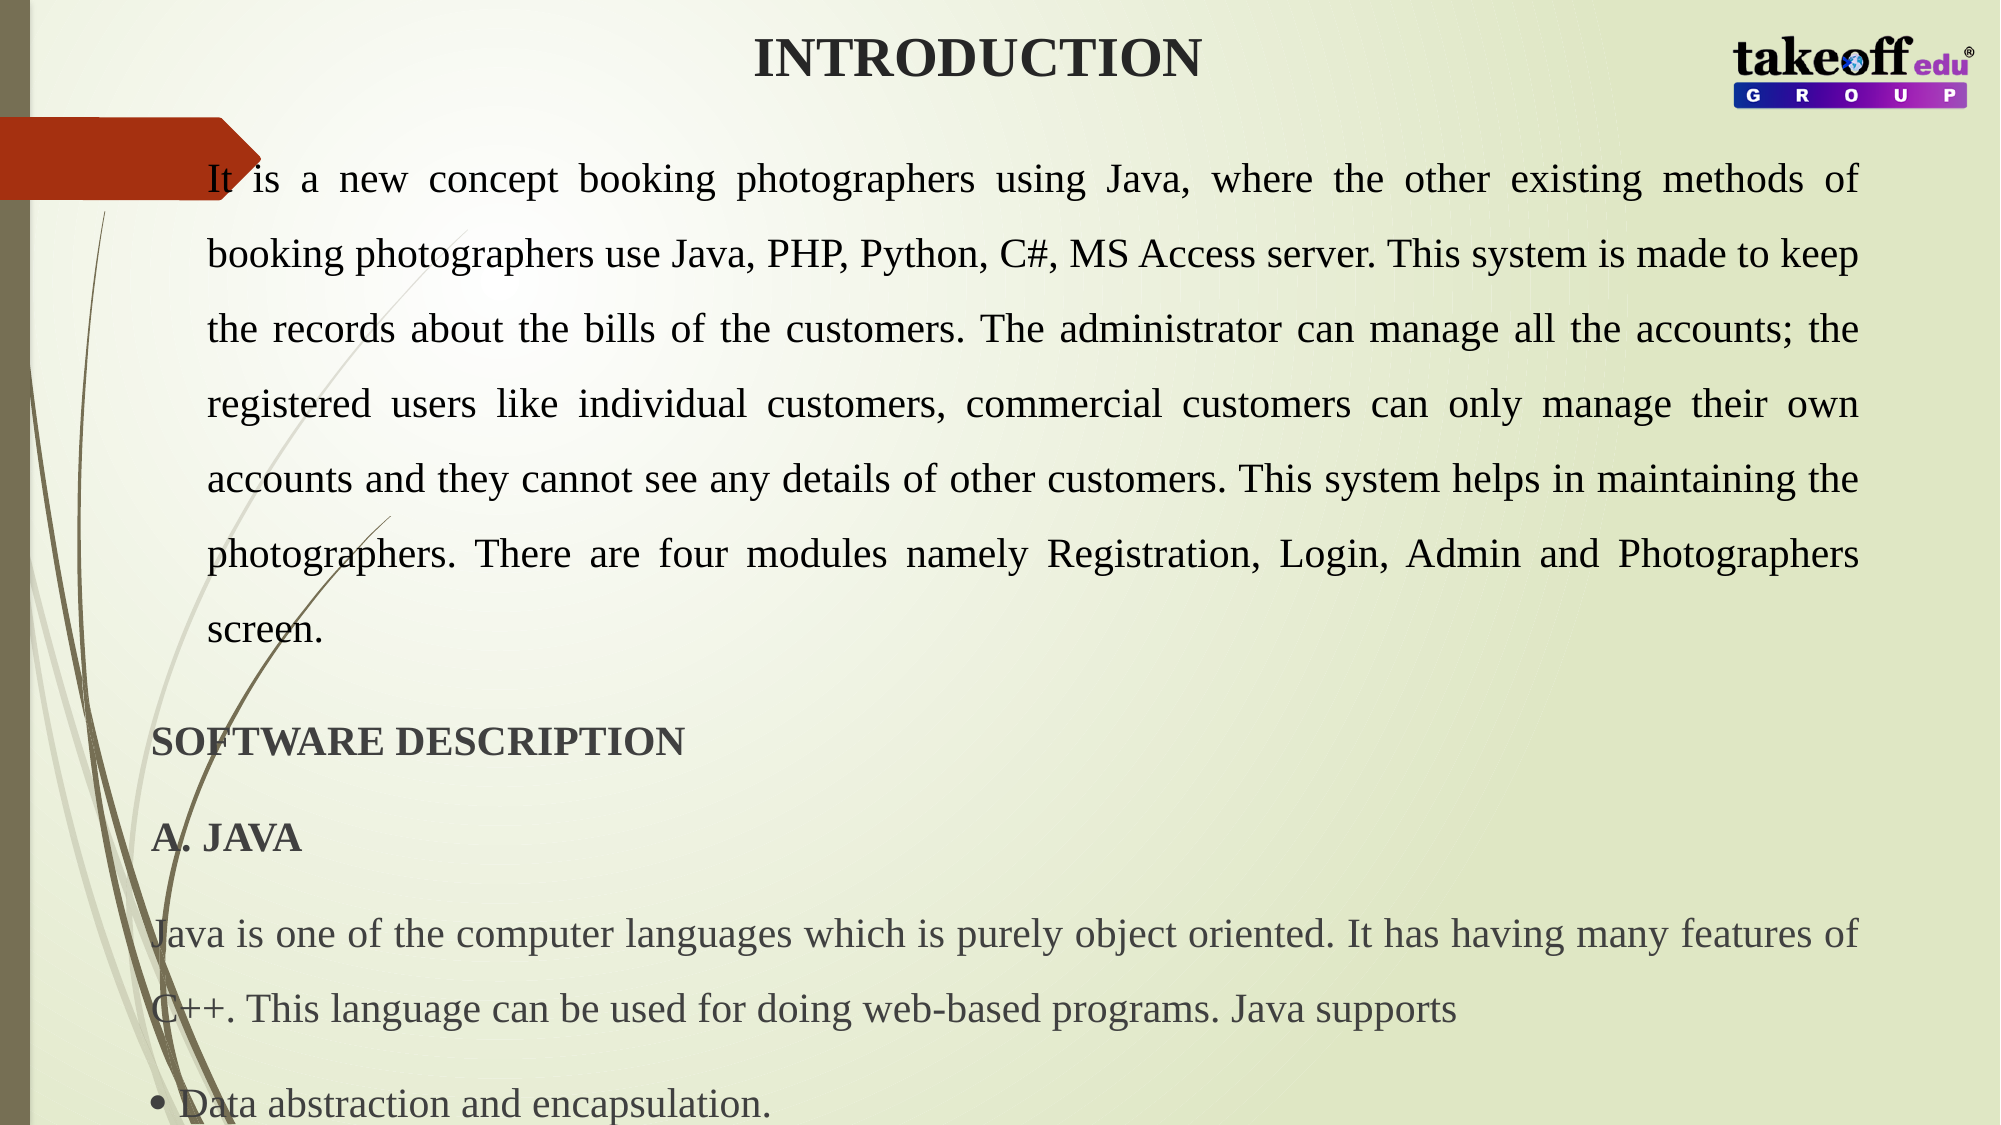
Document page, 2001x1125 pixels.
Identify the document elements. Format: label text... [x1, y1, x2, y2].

title INTRODUCTION [247, 12, 1710, 118]
list It is a new concept booking photographers using Java, where the other existing methods of booking photographers use Java, PHP, Python, C#, MS Access server. This system is made to keep the records about the bills of the customers. The administrator can manage all the accounts; the registered users like individual customers, commercial customers can only manage their own accounts and they cannot see any details of other customers. This system helps in maintaining the photographers. There are four modules namely Registration, Login, Admin and Photographers screen. SOFTWARE DESCRIPTION A. JAVA Java is one of the computer languages which is purely object oriented. It has having many features of C++. This language can be used for doing web-based programs. Java supports  Data abstraction and encapsulation.  Inheritance. [135, 118, 1877, 1125]
picture [1730, 30, 1977, 119]
